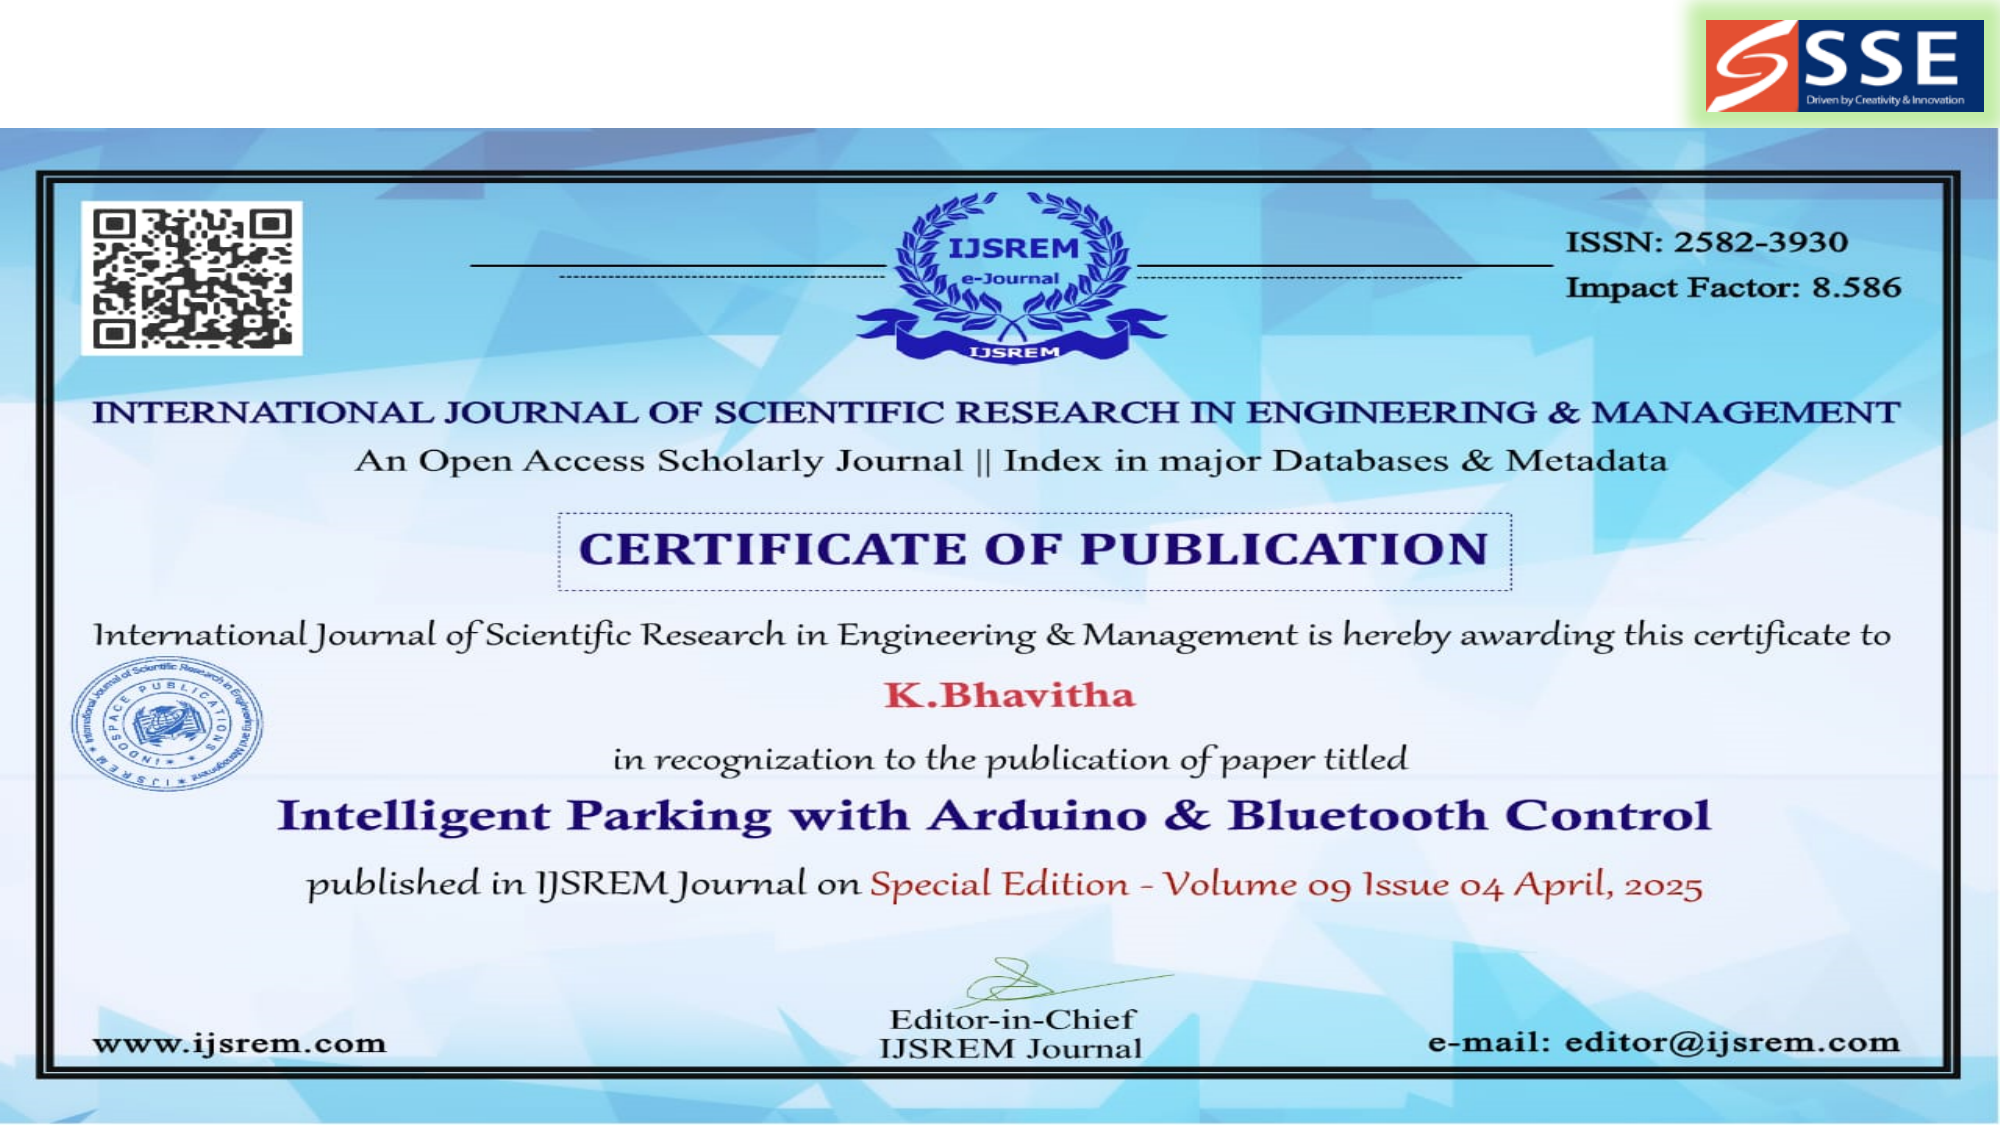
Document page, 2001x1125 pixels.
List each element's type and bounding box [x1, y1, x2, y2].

picture [1706, 20, 1984, 112]
picture [0, 128, 2000, 1125]
